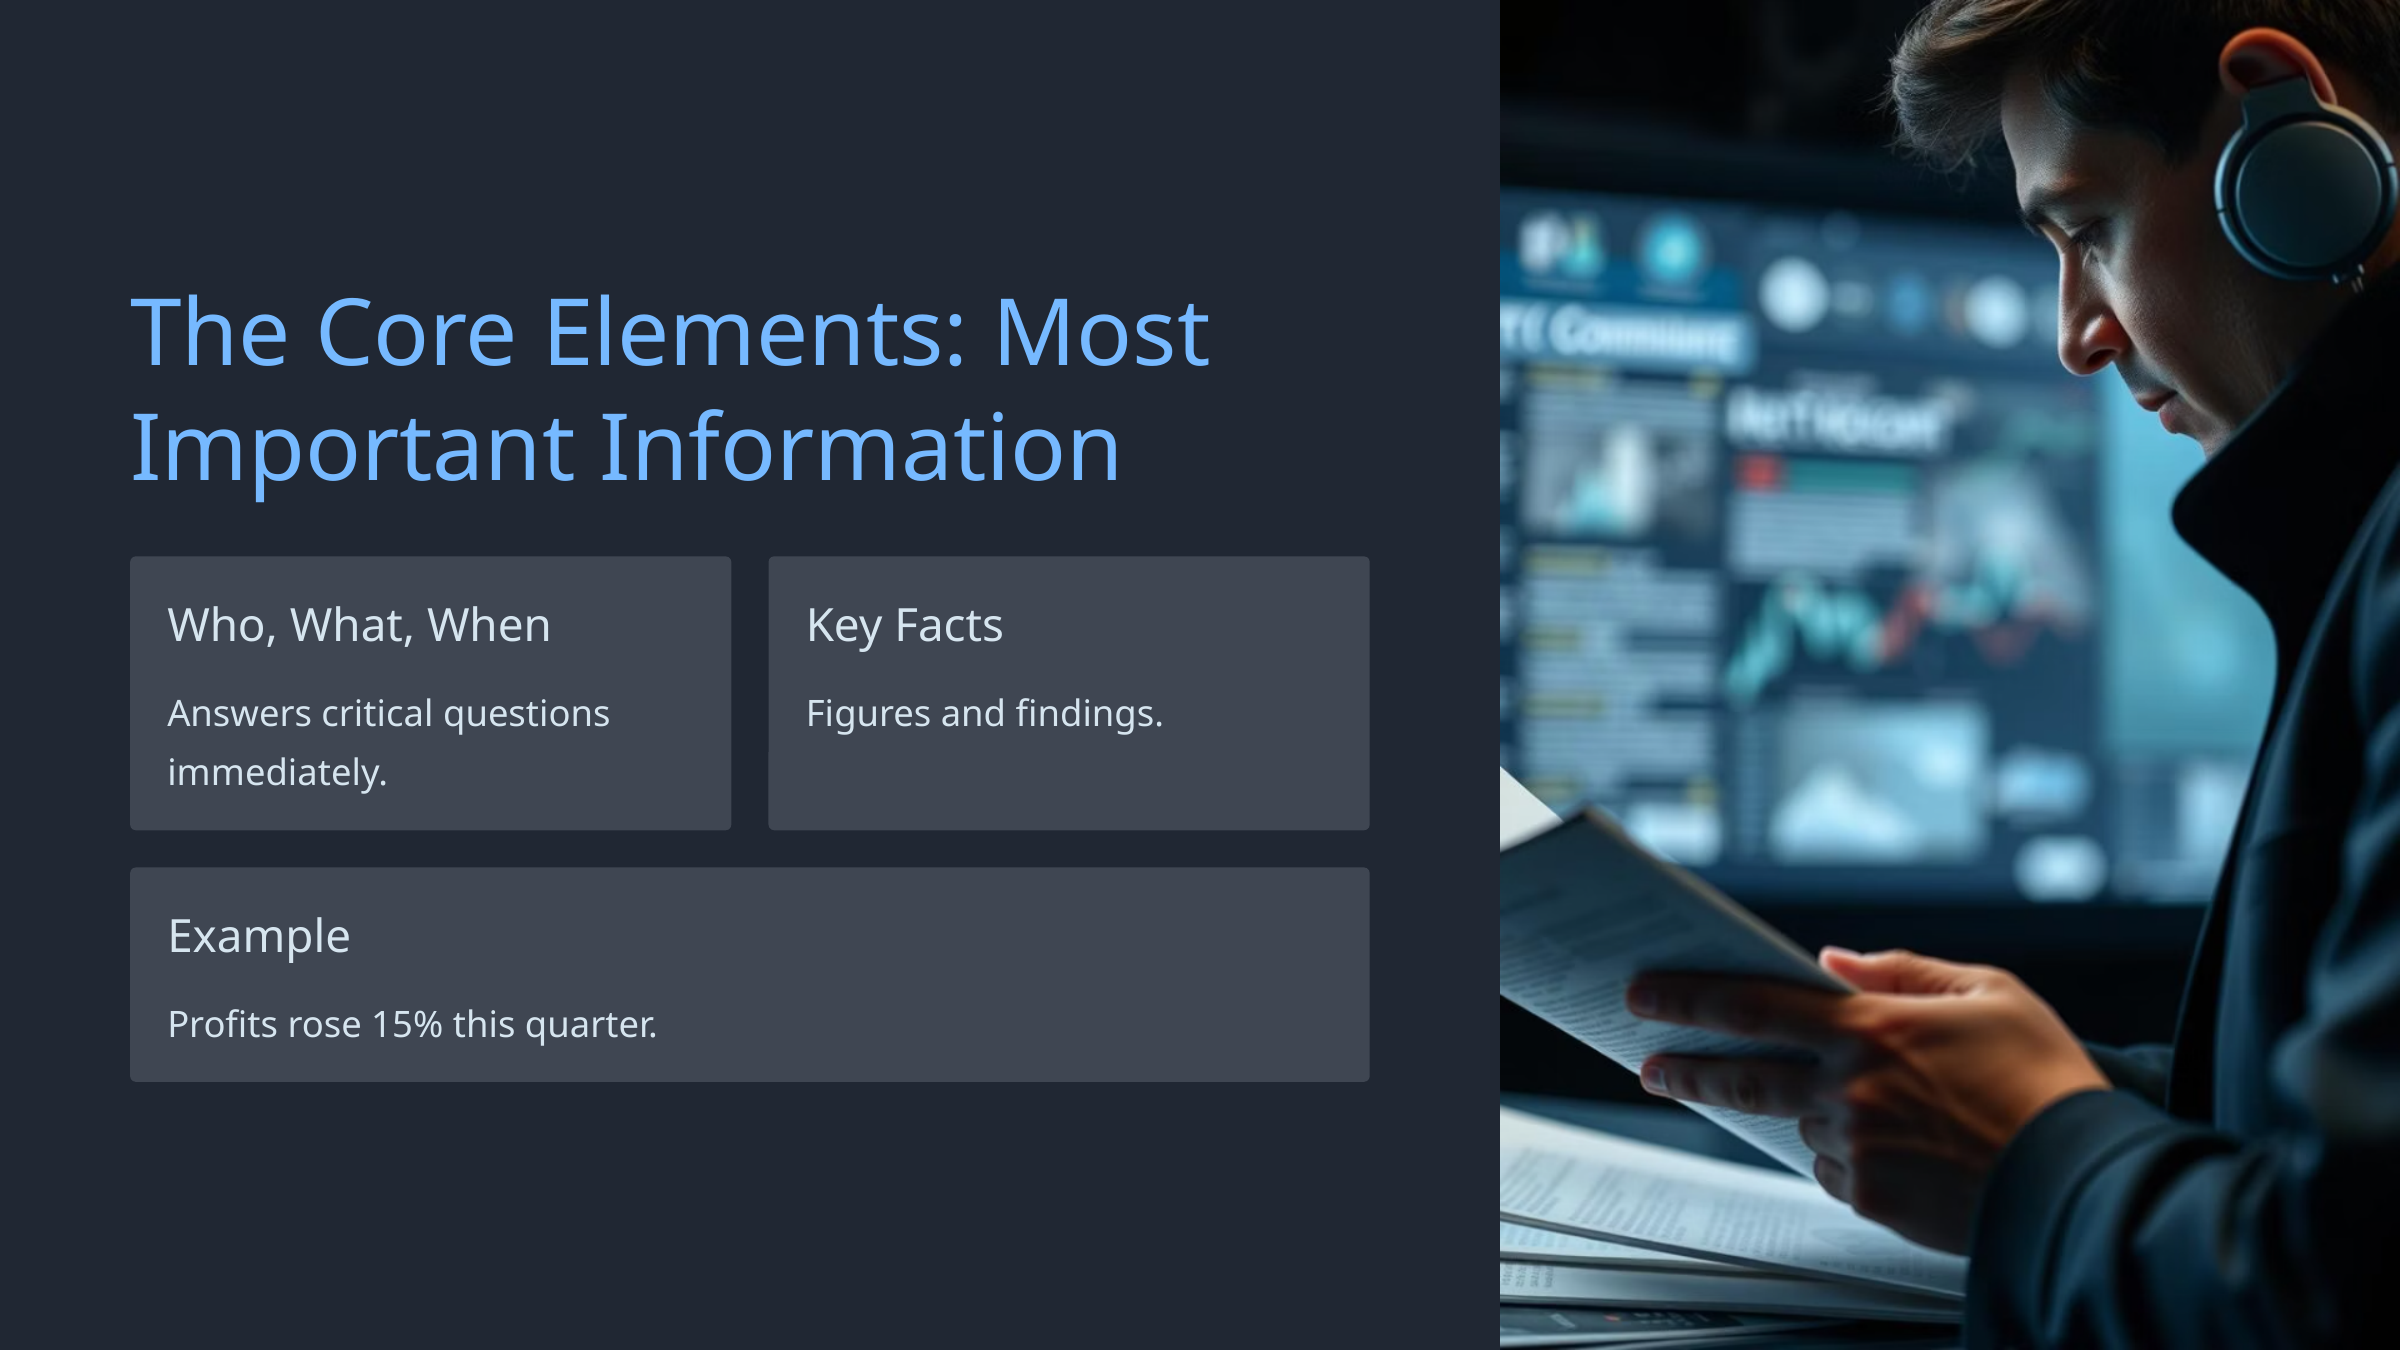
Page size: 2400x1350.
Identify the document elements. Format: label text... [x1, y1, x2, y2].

text_box Answers critical questions immediately. [167, 673, 695, 793]
text_box [130, 556, 732, 831]
text_box [768, 556, 1370, 831]
text_box Profits rose 15% this quarter. [167, 985, 1333, 1045]
text_box Figures and findings. [805, 673, 1333, 734]
text_box The Core Elements: Most Important Information [130, 267, 1370, 501]
text_box Who, What, When [167, 593, 633, 652]
text_box Example [167, 904, 633, 963]
text_box [130, 867, 1370, 1082]
text_box Key Facts [805, 593, 1271, 652]
picture [1499, 0, 2400, 1350]
